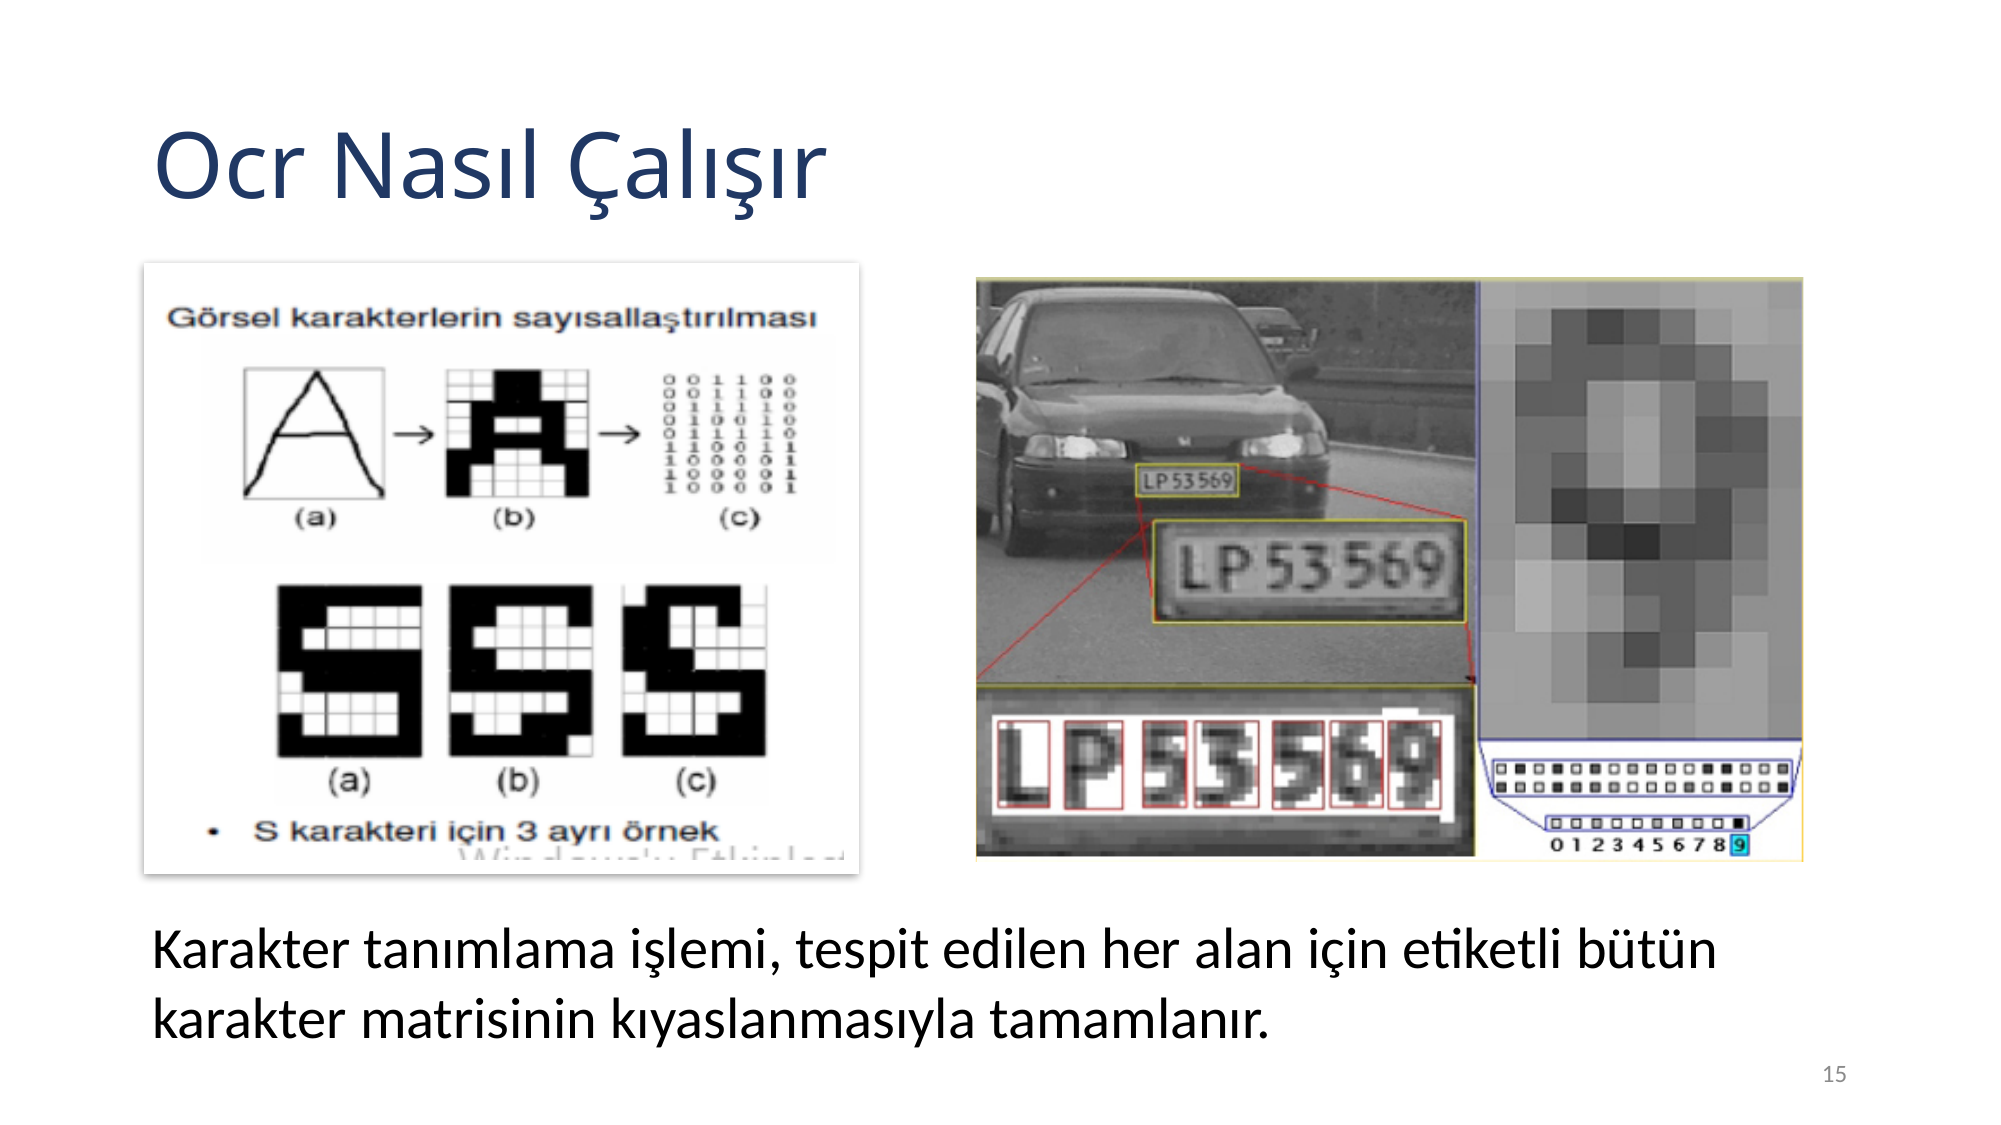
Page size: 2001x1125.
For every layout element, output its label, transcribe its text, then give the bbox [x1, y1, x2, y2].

slide_number 15 [1412, 1042, 1863, 1103]
text_box Karakter tanımlama işlemi, tespit edilen her alan için etiketli bütün karakter matrisinin kıyaslanmasıyla tamamlanır. [137, 902, 1804, 1058]
picture [158, 277, 845, 860]
picture [975, 277, 1804, 862]
title Ocr Nasıl Çalışır [137, 59, 1863, 278]
